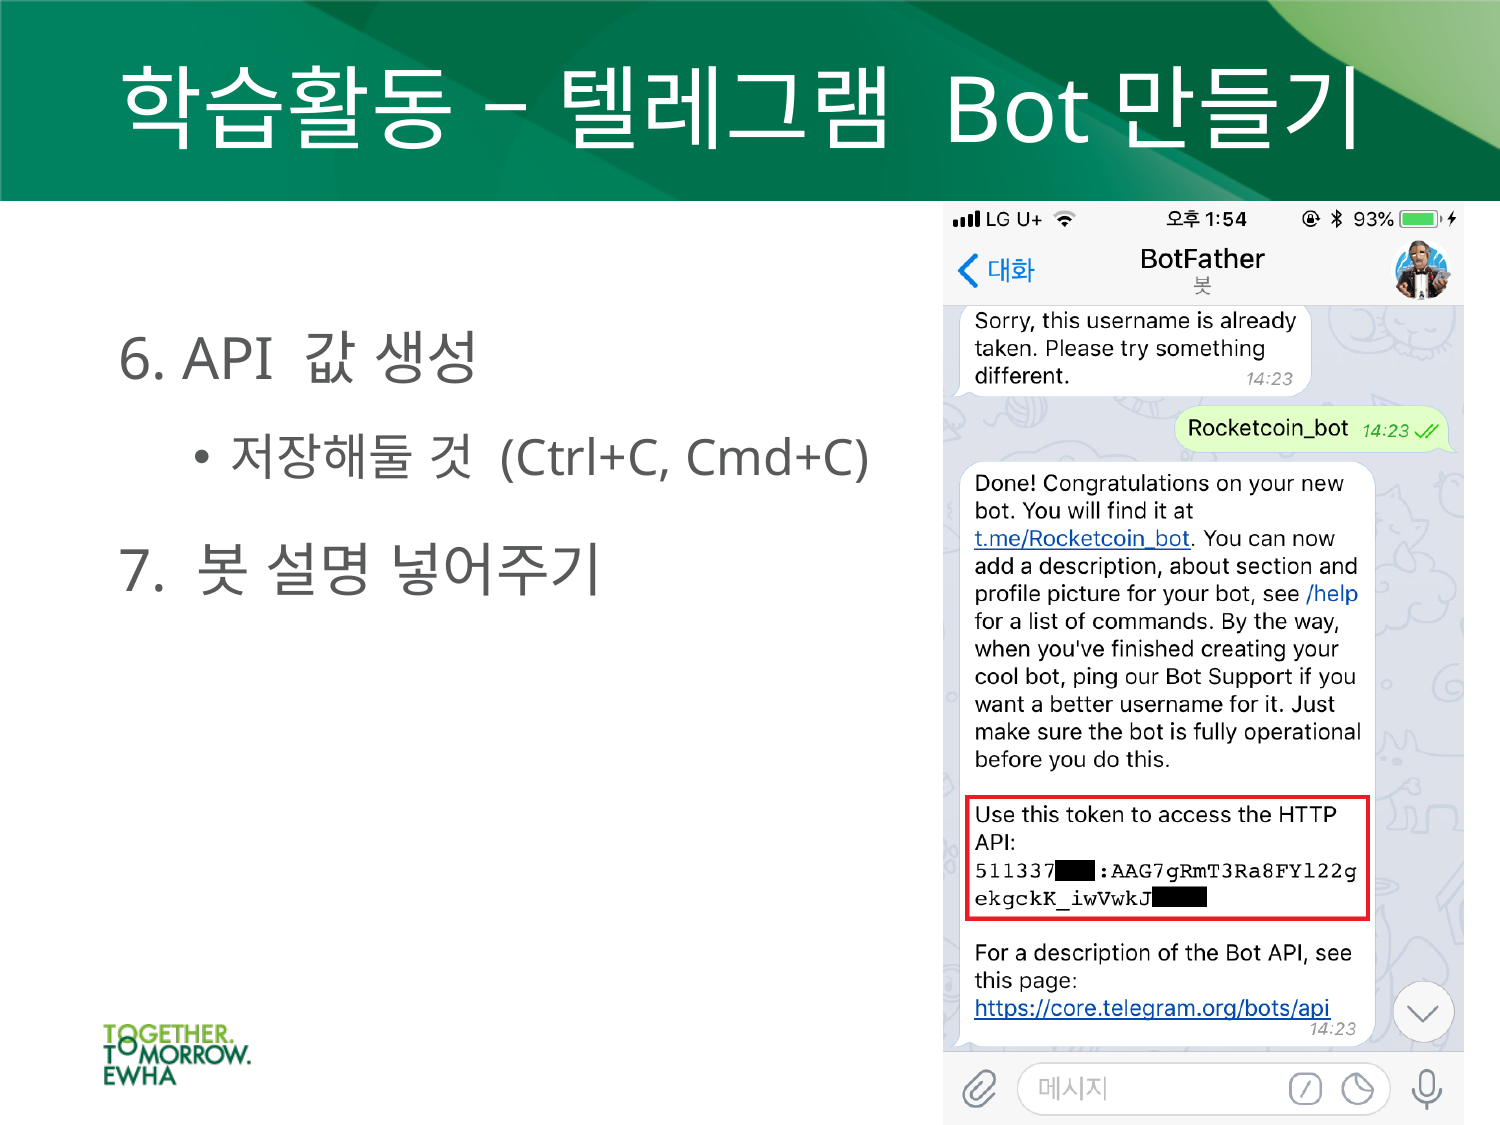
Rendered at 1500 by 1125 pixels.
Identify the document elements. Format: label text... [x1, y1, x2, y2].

picture [103, 1024, 251, 1087]
title 학습활동 – 텔레그램 Bot만들기 [103, 4, 1481, 222]
picture [943, 202, 1464, 1125]
picture [0, 0, 1500, 201]
list 6. API 값 생성 저장해둘 것 (Ctrl+C, Cmd+C) 7. 봇 설명 넣어주기 [103, 299, 943, 1014]
